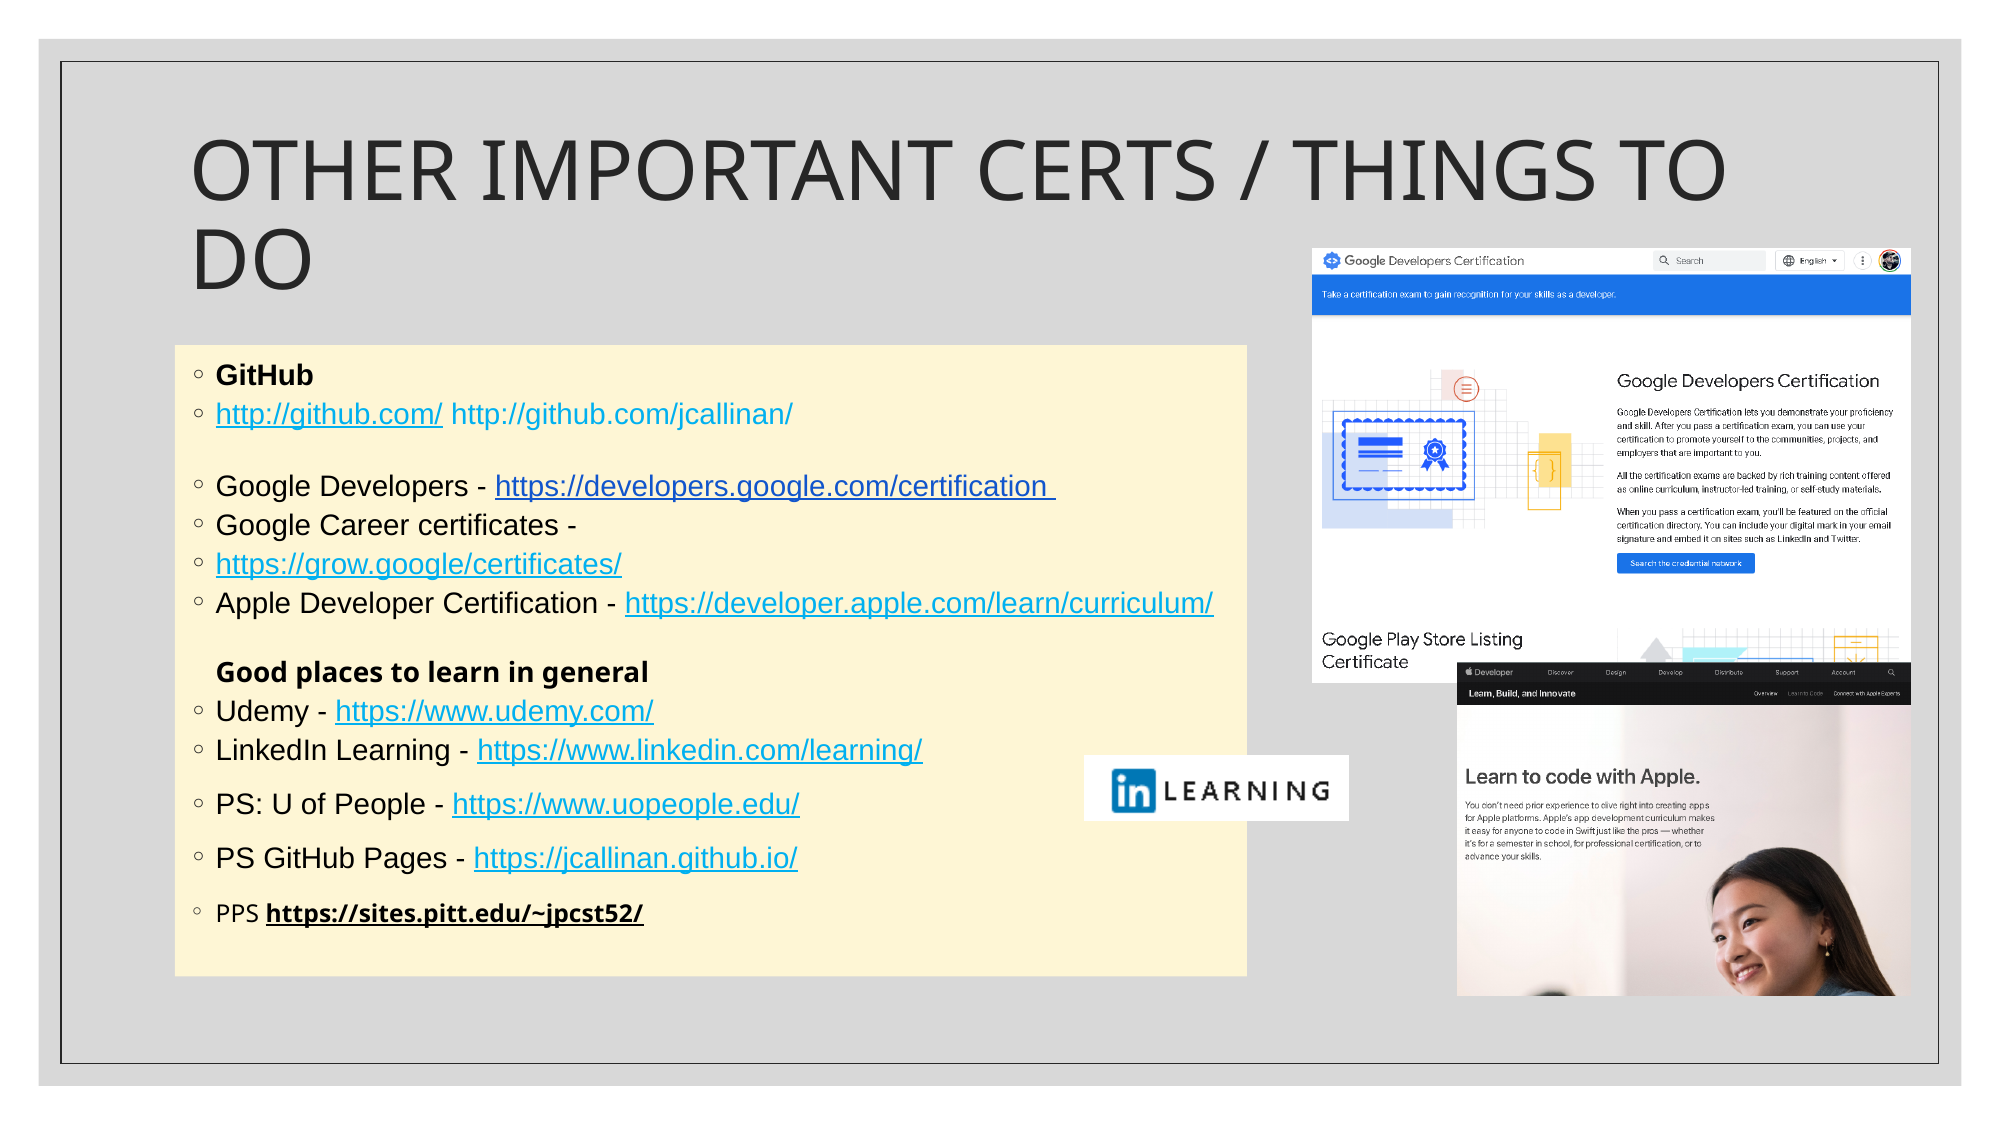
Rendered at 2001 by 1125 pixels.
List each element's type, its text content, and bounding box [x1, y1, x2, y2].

picture [1312, 248, 1911, 996]
list GitHub http://github.com/ http://github.com/jcallinan/ Google Developers - https://developers.google.com/certification Google Career certificates - https://grow.google/certificates/ Apple Developer Certification - https://developer.apple.com/learn/curriculum/ Good places to learn in general Udemy - https://www.udemy.com/ LinkedIn Learning - https://www.linkedin.com/learning/ PS: U of People - https://www.uopeople.edu/ PS GitHub Pages - https://jcallinan.github.io/ PPS https://sites.pitt.edu/~jpcst52/ [174, 345, 1247, 977]
title OTHER IMPORTANT CERTS / THINGS TO DO [174, 105, 1825, 331]
picture [1084, 755, 1349, 821]
